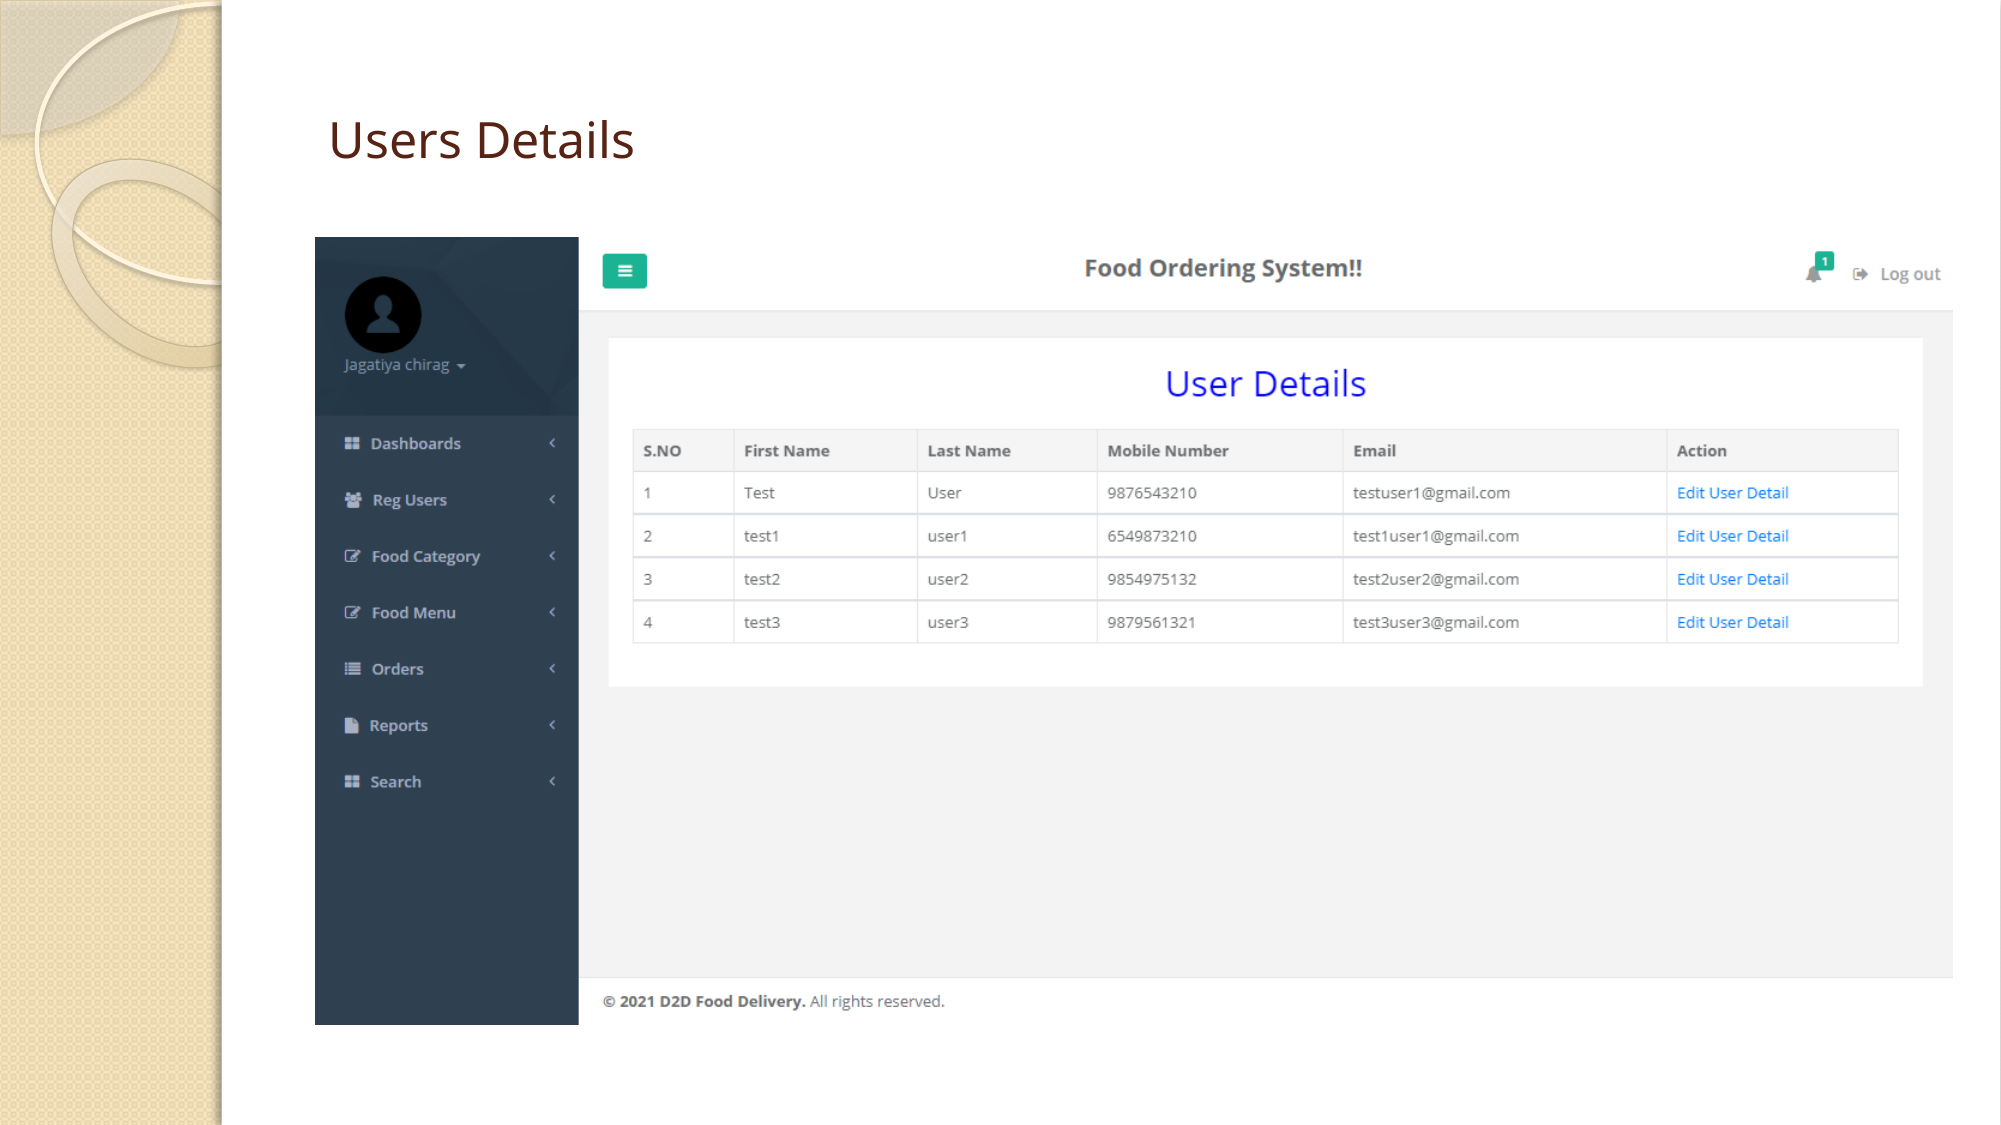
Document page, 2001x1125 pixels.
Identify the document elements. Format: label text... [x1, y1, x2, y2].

title Users Details [313, 45, 1954, 233]
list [315, 237, 1953, 1026]
